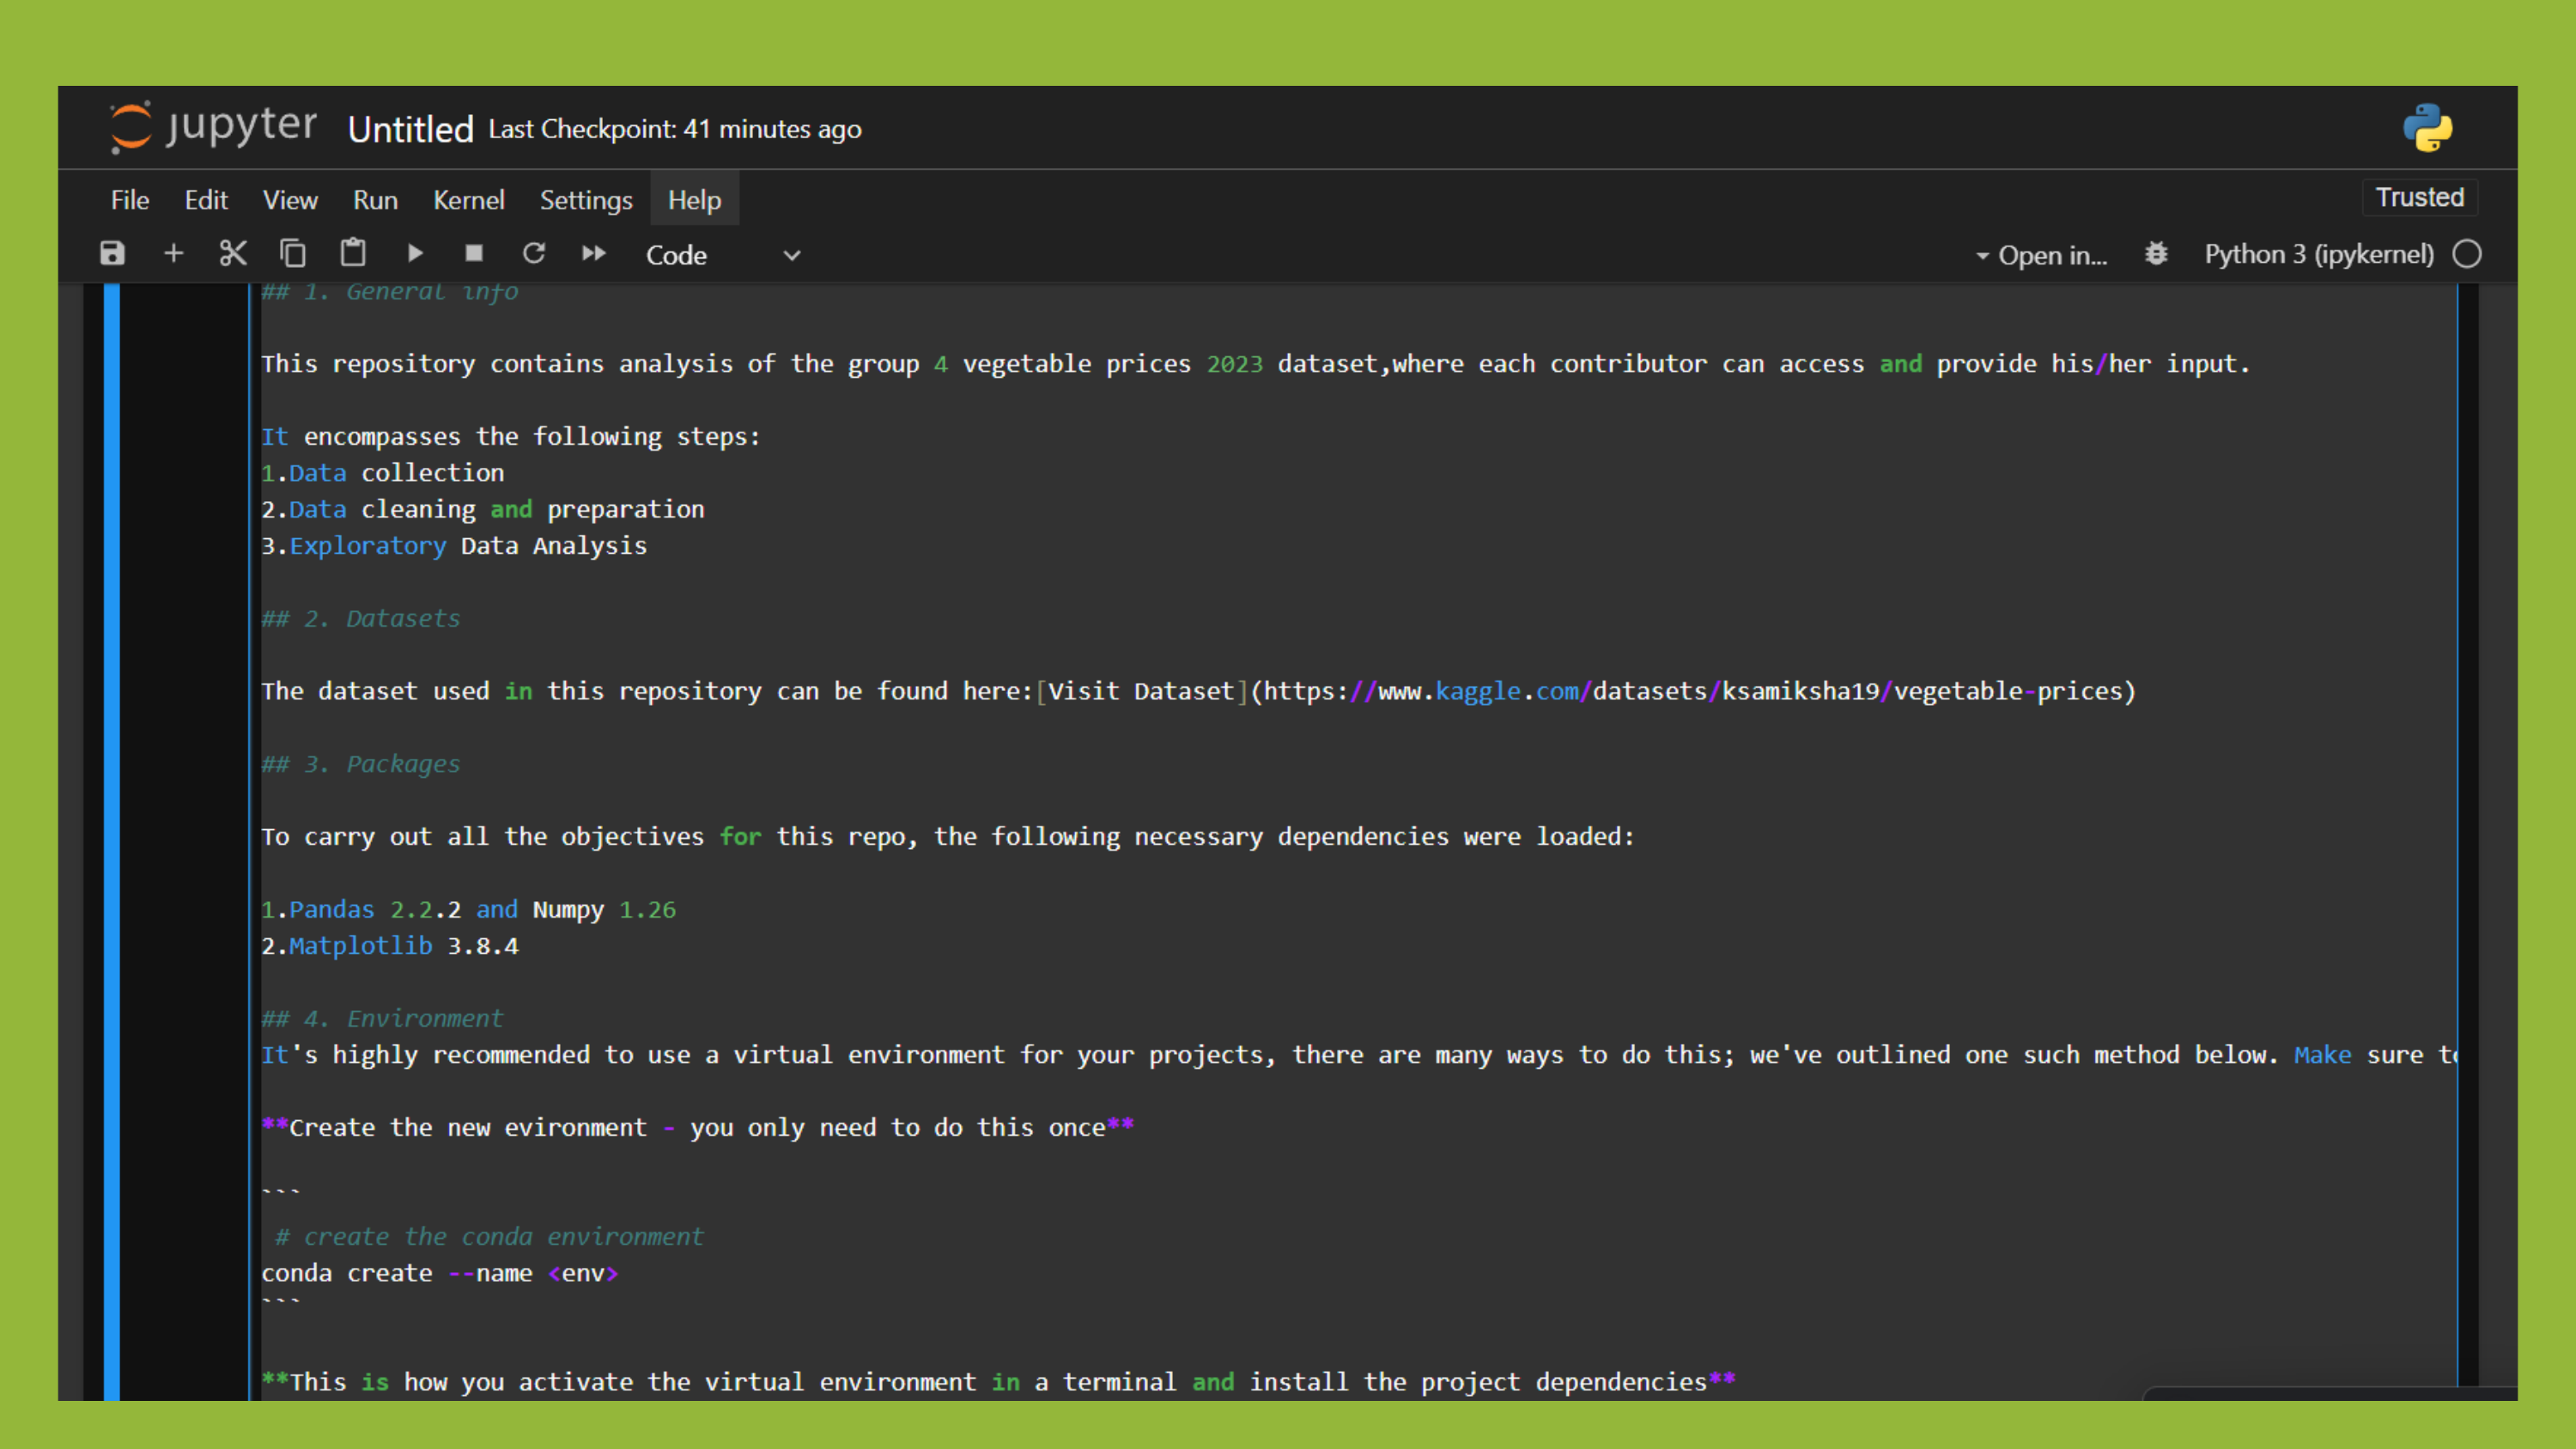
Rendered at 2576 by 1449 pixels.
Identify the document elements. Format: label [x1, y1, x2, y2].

text_box [58, 86, 2518, 1401]
